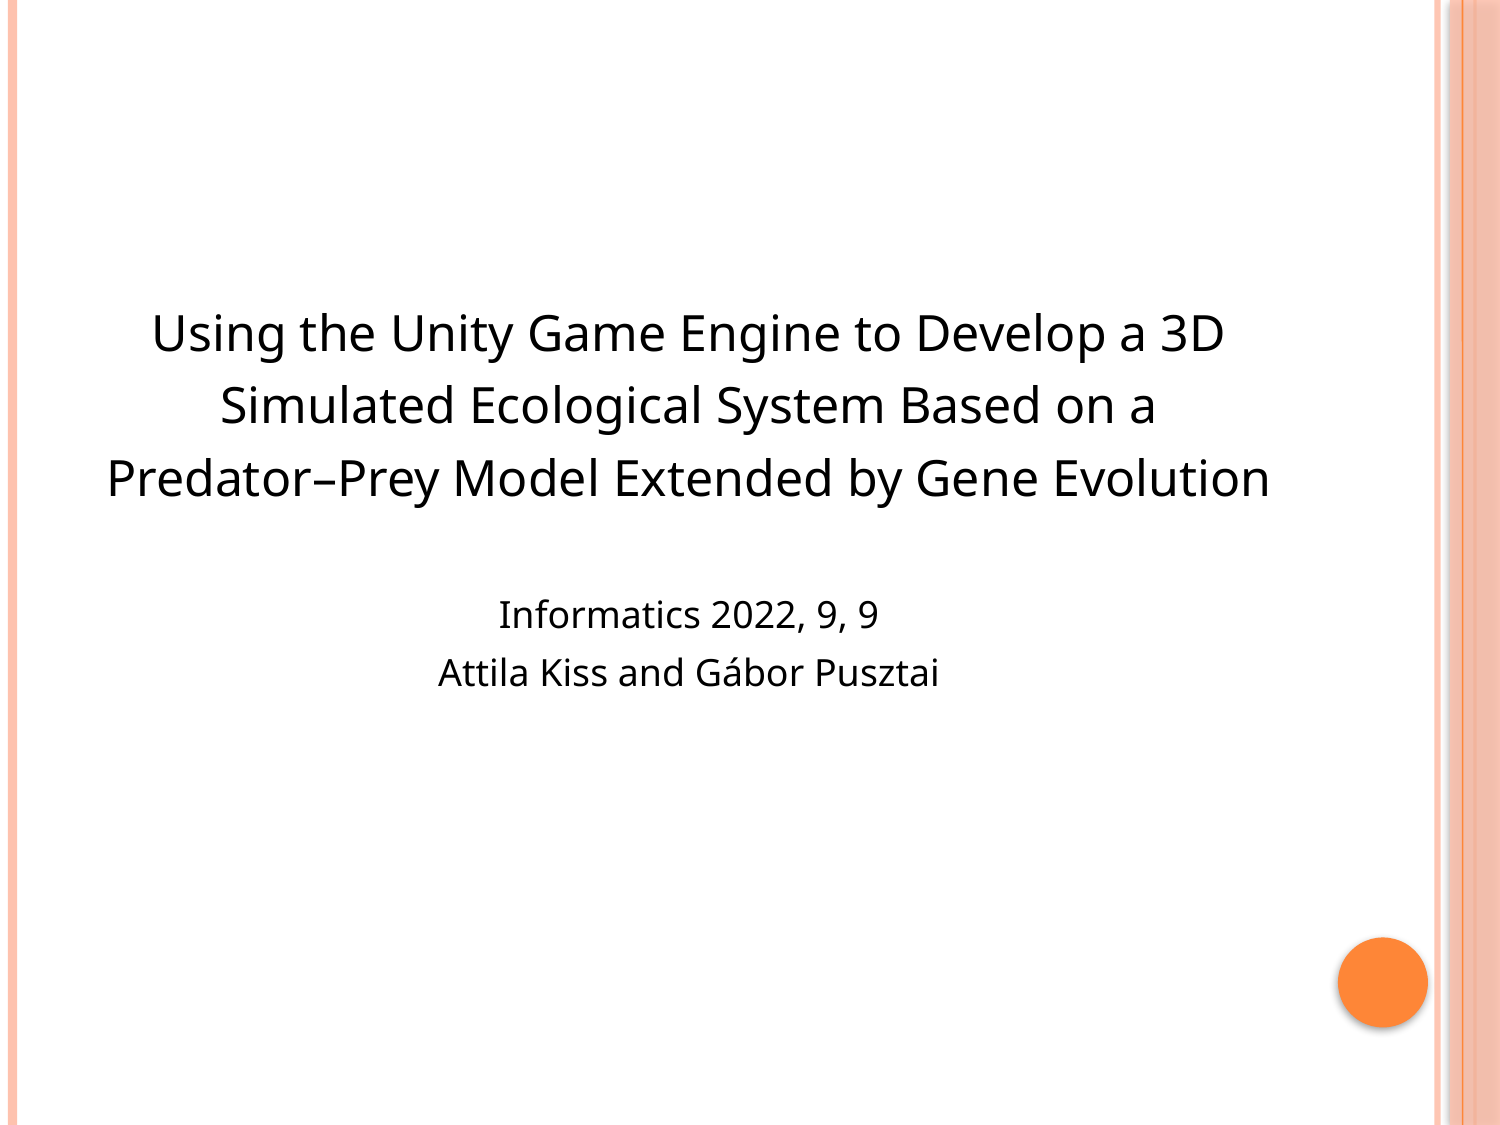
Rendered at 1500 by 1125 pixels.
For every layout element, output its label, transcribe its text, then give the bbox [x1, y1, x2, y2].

list Using the Unity Game Engine to Develop a 3D Simulated Ecological System Based on a Predator–Prey Model Extended by Gene Evolution Informatics 2022, 9, 9 Attila Kiss and Gábor Pusztai [76, 149, 1302, 949]
